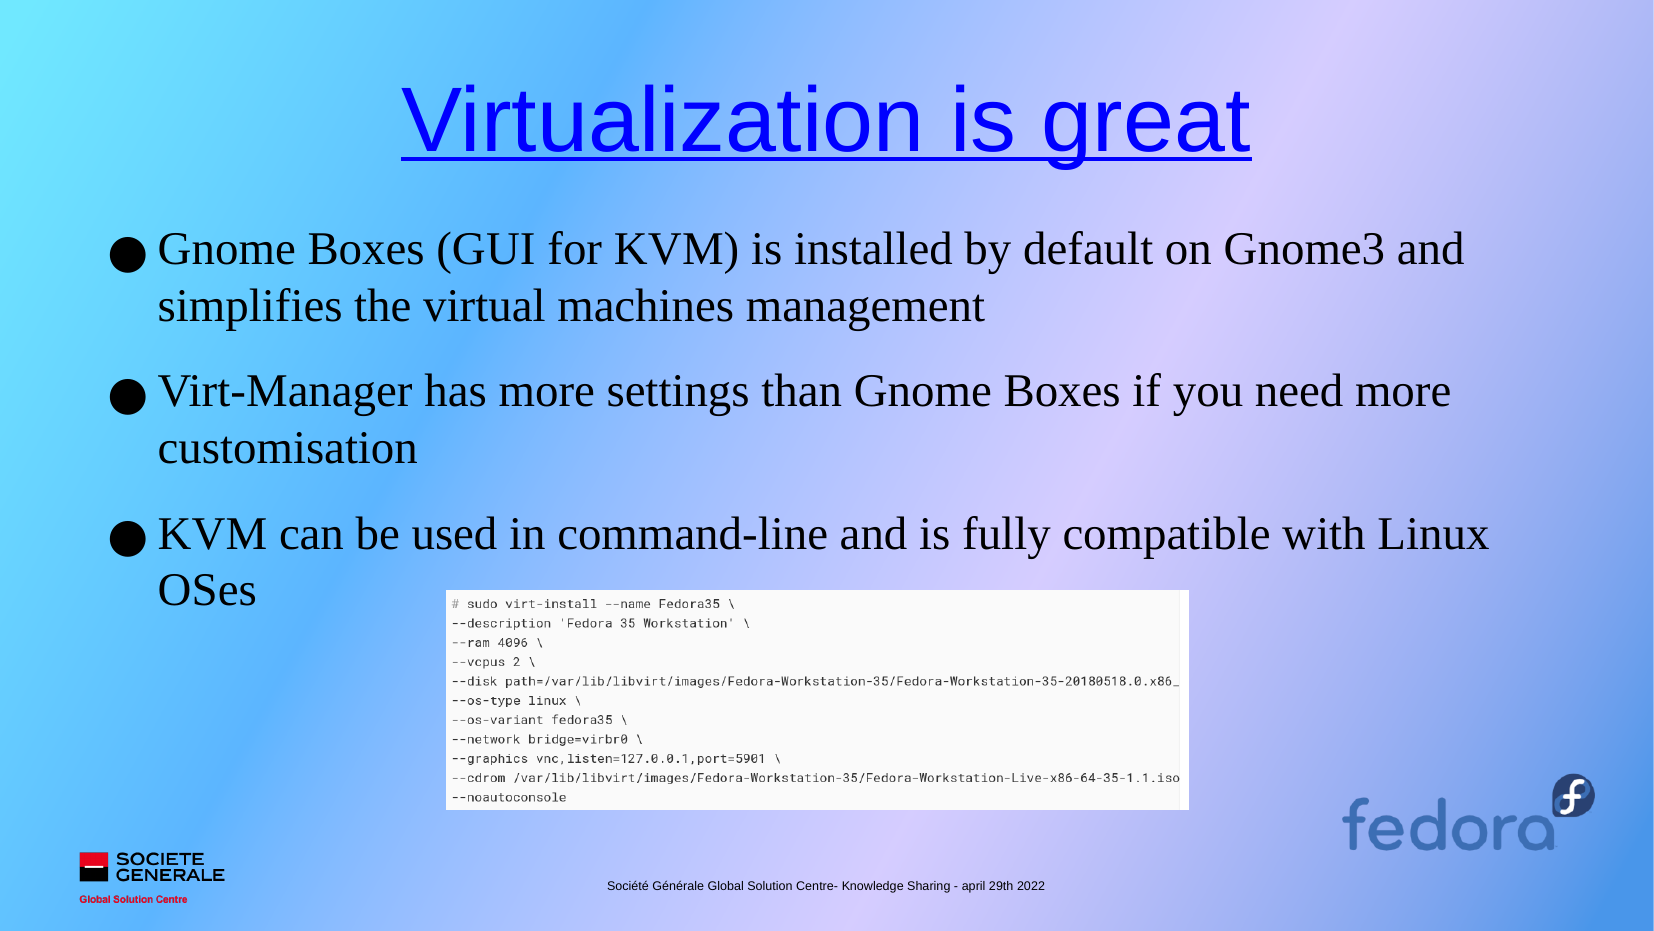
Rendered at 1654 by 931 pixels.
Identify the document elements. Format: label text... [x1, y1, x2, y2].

text_box Société Générale Global Solution Centre- Knowledge Sharing - april 29th 2022 [592, 870, 1062, 901]
picture [0, 0, 1654, 931]
text_box Gnome Boxes (GUI for KVM) is installed by default on Gnome3 and simplifies the virtual machines management Virt-Manager has more settings than Gnome Boxes if you need more customisation KVM can be used in command-line and is fully compatible with Linux OSes [82, 217, 1571, 757]
text_box Virtualization is great [82, 37, 1571, 193]
